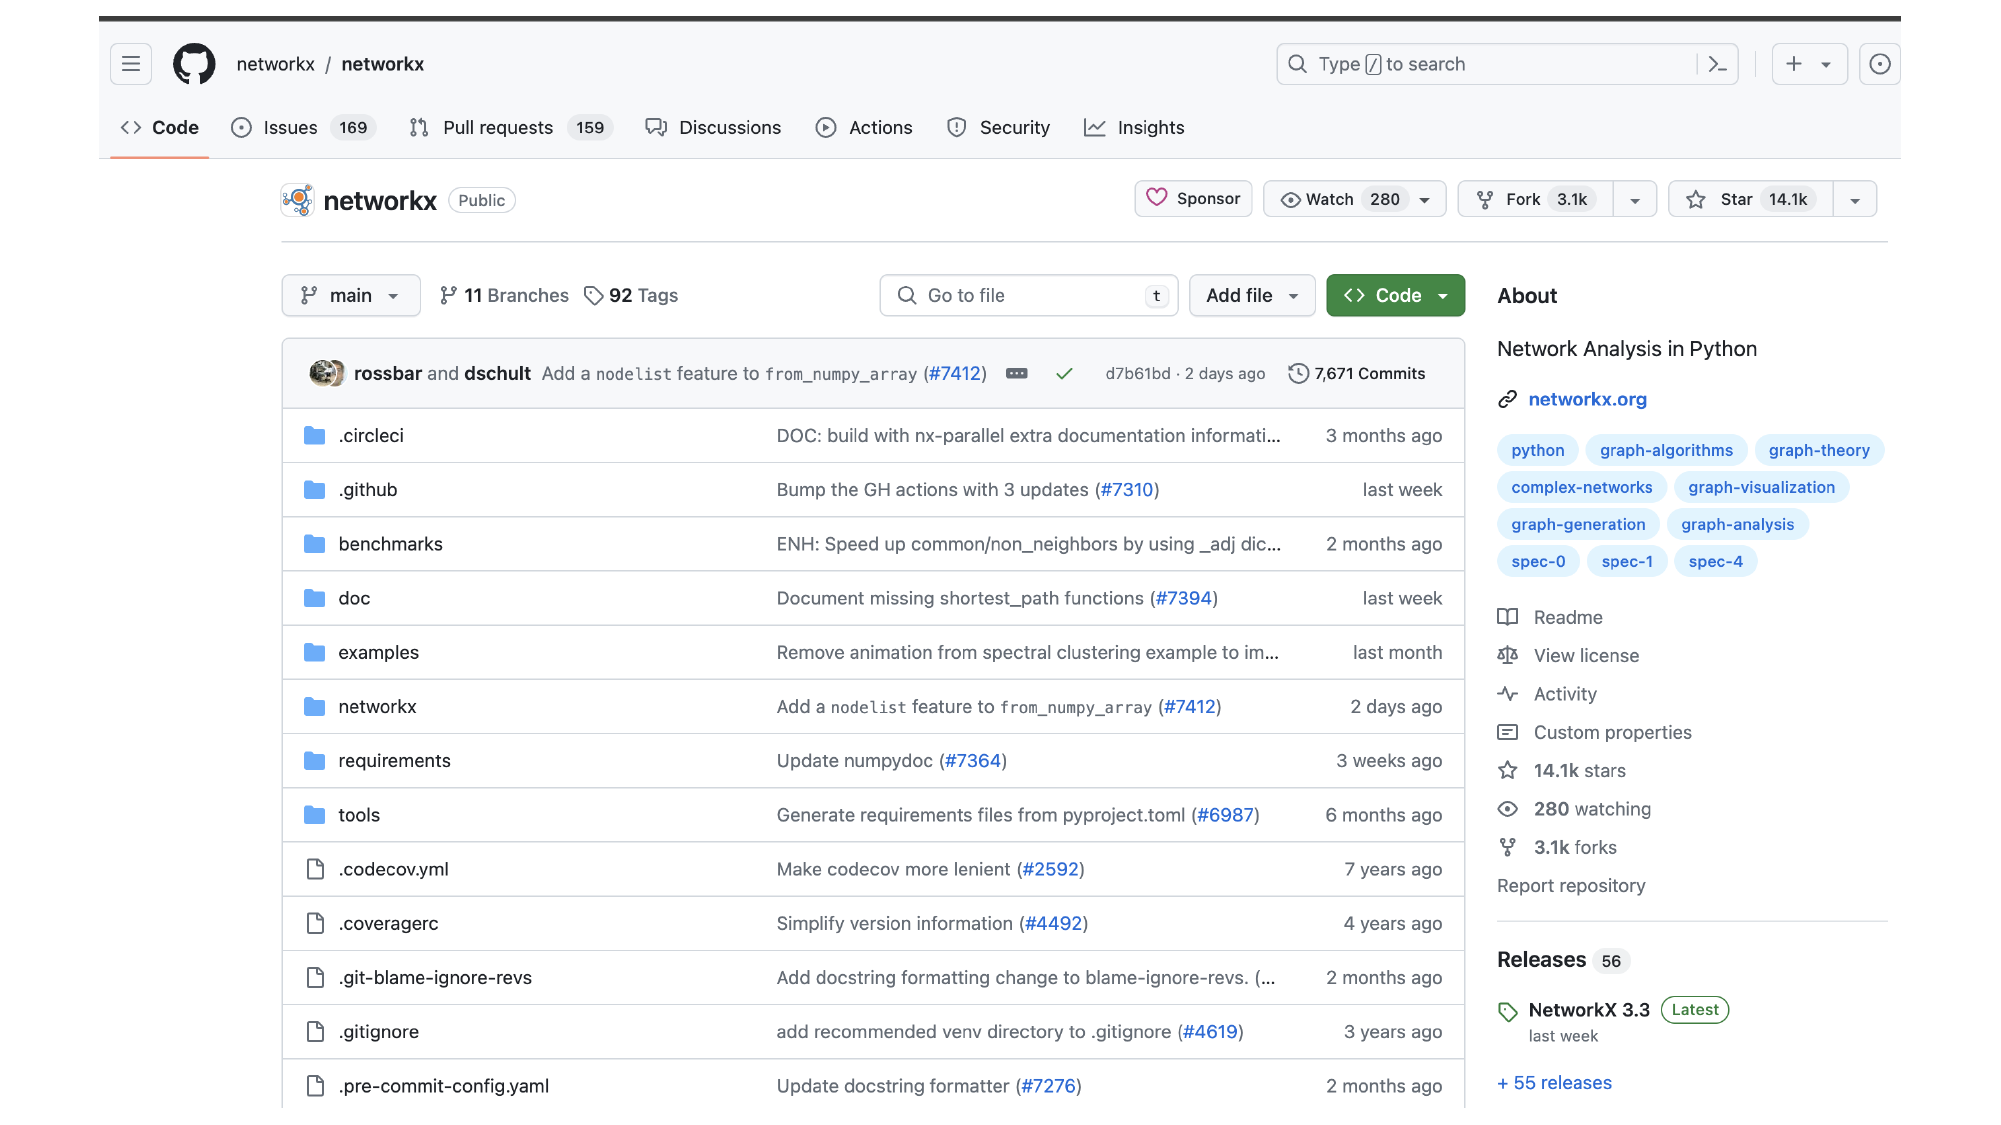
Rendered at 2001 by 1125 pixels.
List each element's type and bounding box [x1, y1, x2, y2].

picture [99, 16, 1901, 1108]
